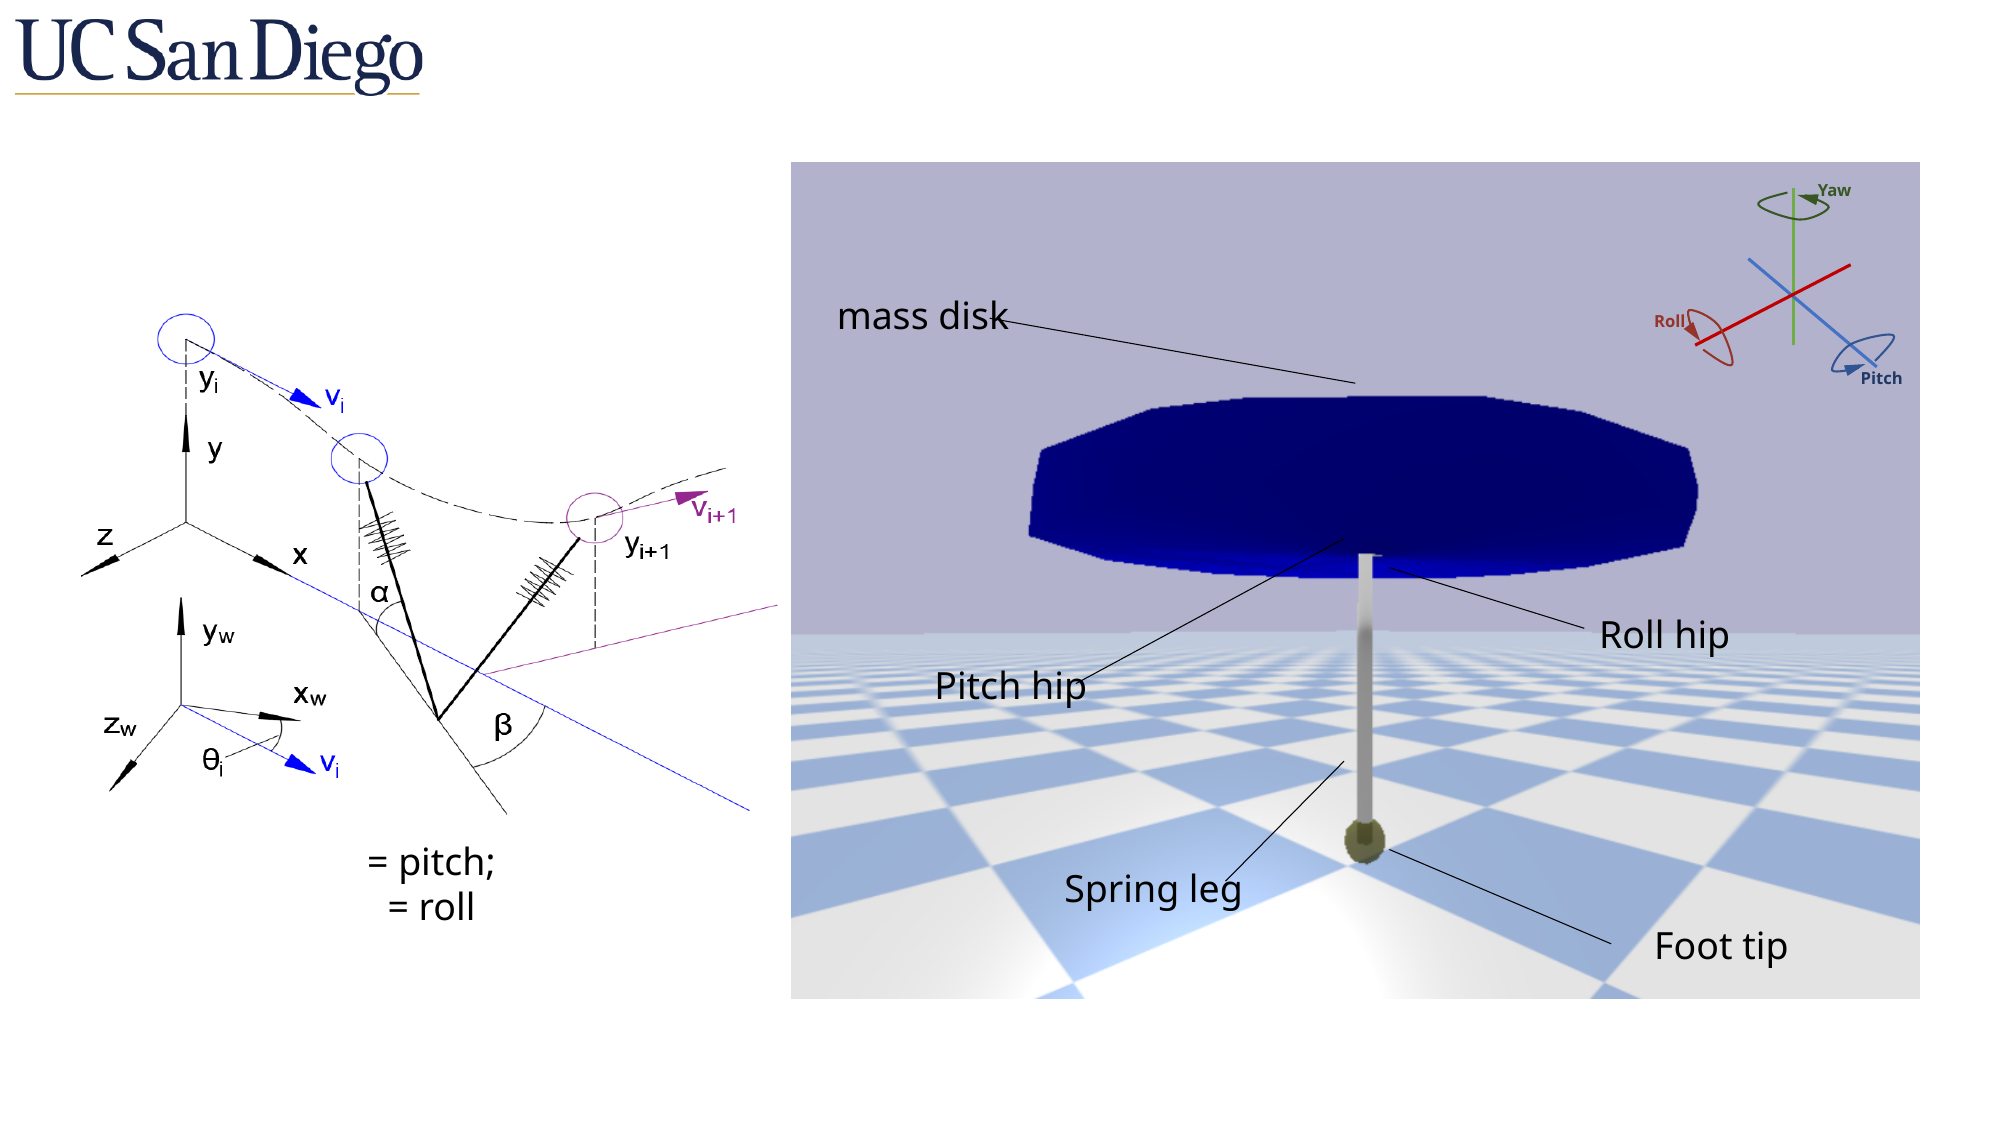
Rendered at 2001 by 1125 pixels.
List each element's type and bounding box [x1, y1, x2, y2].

text_box [14, 308, 791, 909]
picture [10, 15, 427, 99]
text_box [791, 162, 1920, 999]
